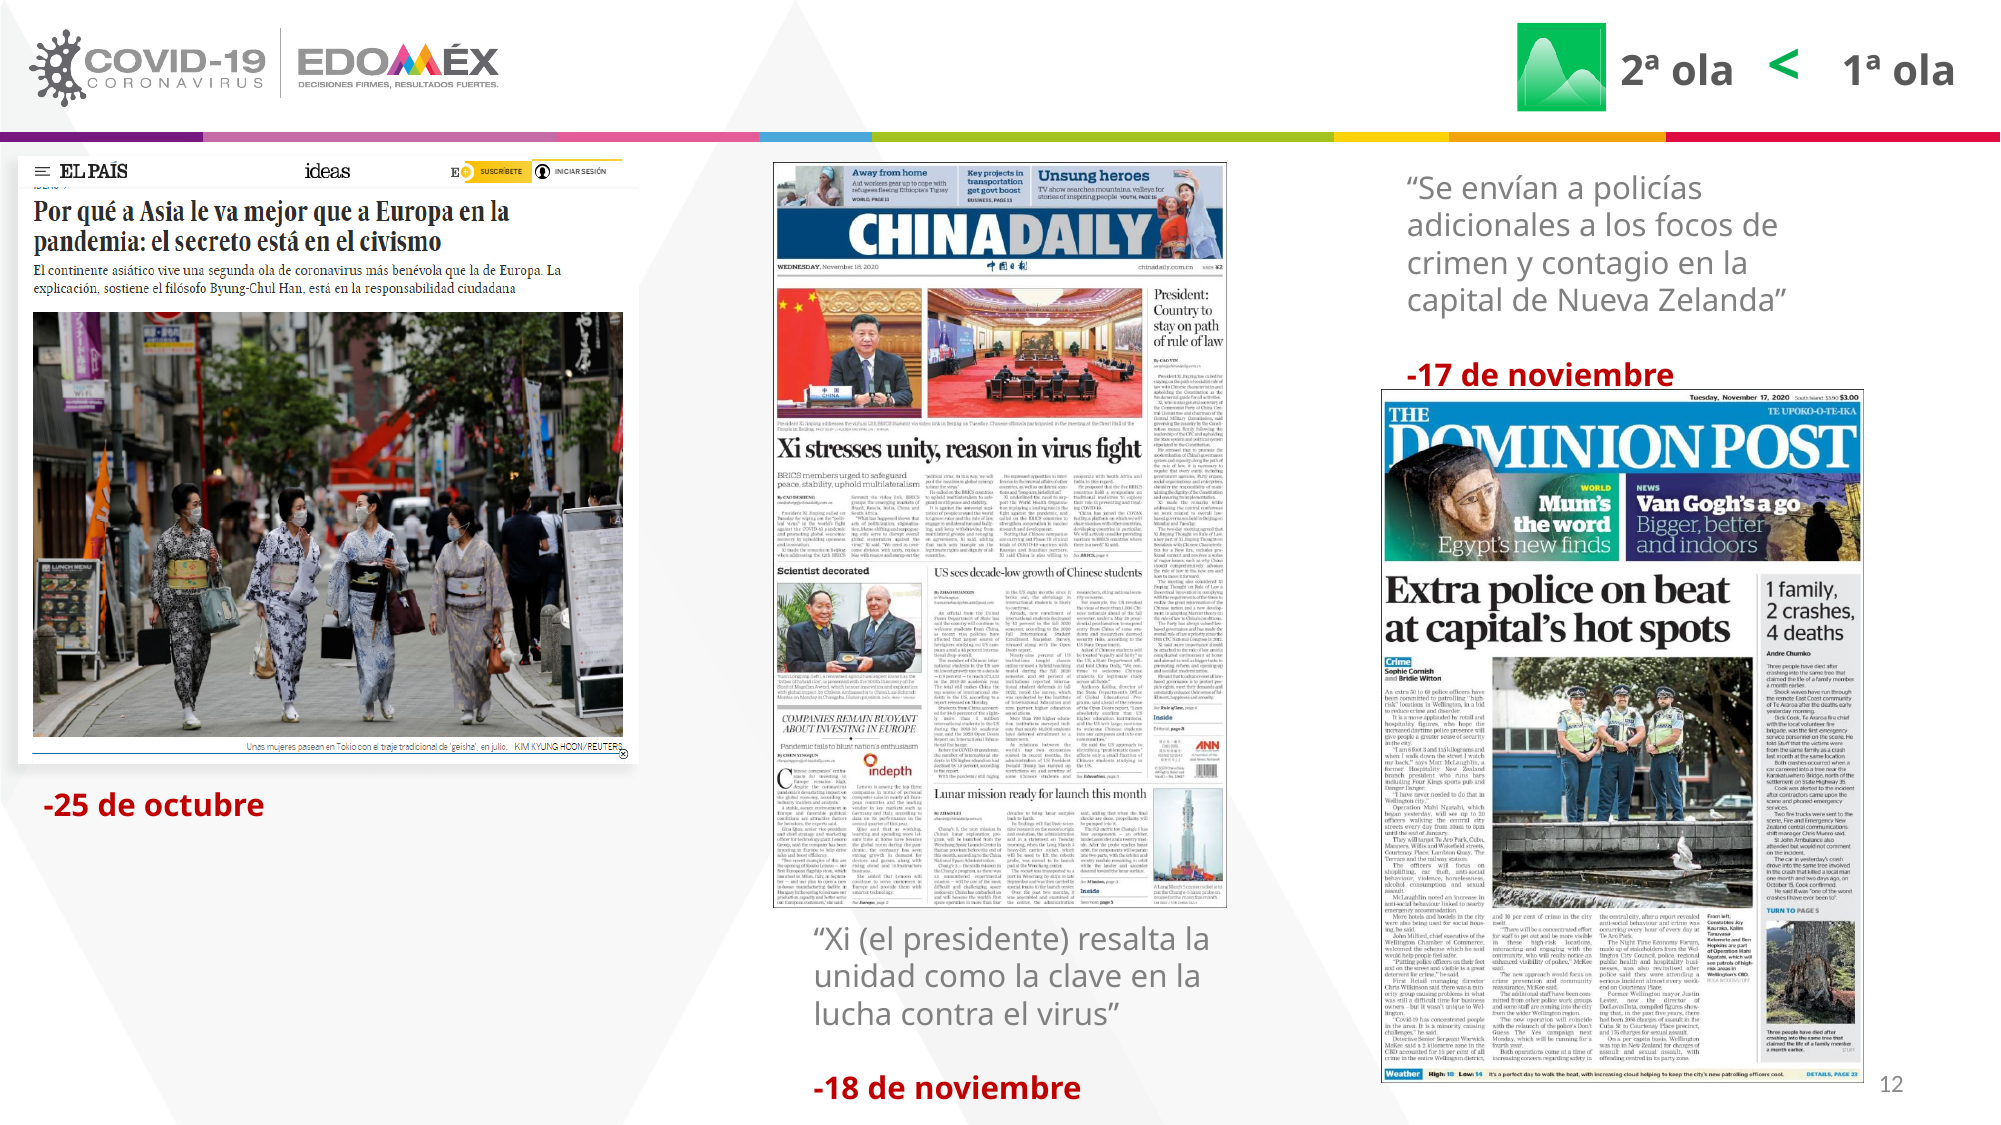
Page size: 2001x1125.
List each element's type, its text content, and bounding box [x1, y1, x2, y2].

text_box -25 de octubre [28, 778, 490, 831]
text_box “Se envían a policías adicionales a los focos de crimen y contagio en la capital de Nueva Zelanda” -17 de noviembre [1392, 160, 1853, 389]
text_box 12 [1863, 1060, 1919, 1105]
text_box “Xi (el presidente) resalta la unidad como la clave en la lucha contra el virus” -18 de noviembre [798, 911, 1227, 1114]
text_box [29, 27, 499, 107]
picture [0, 0, 2001, 1125]
text_box 2ª ola < 1ª ola [701, 15, 1971, 119]
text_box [1517, 22, 1607, 112]
